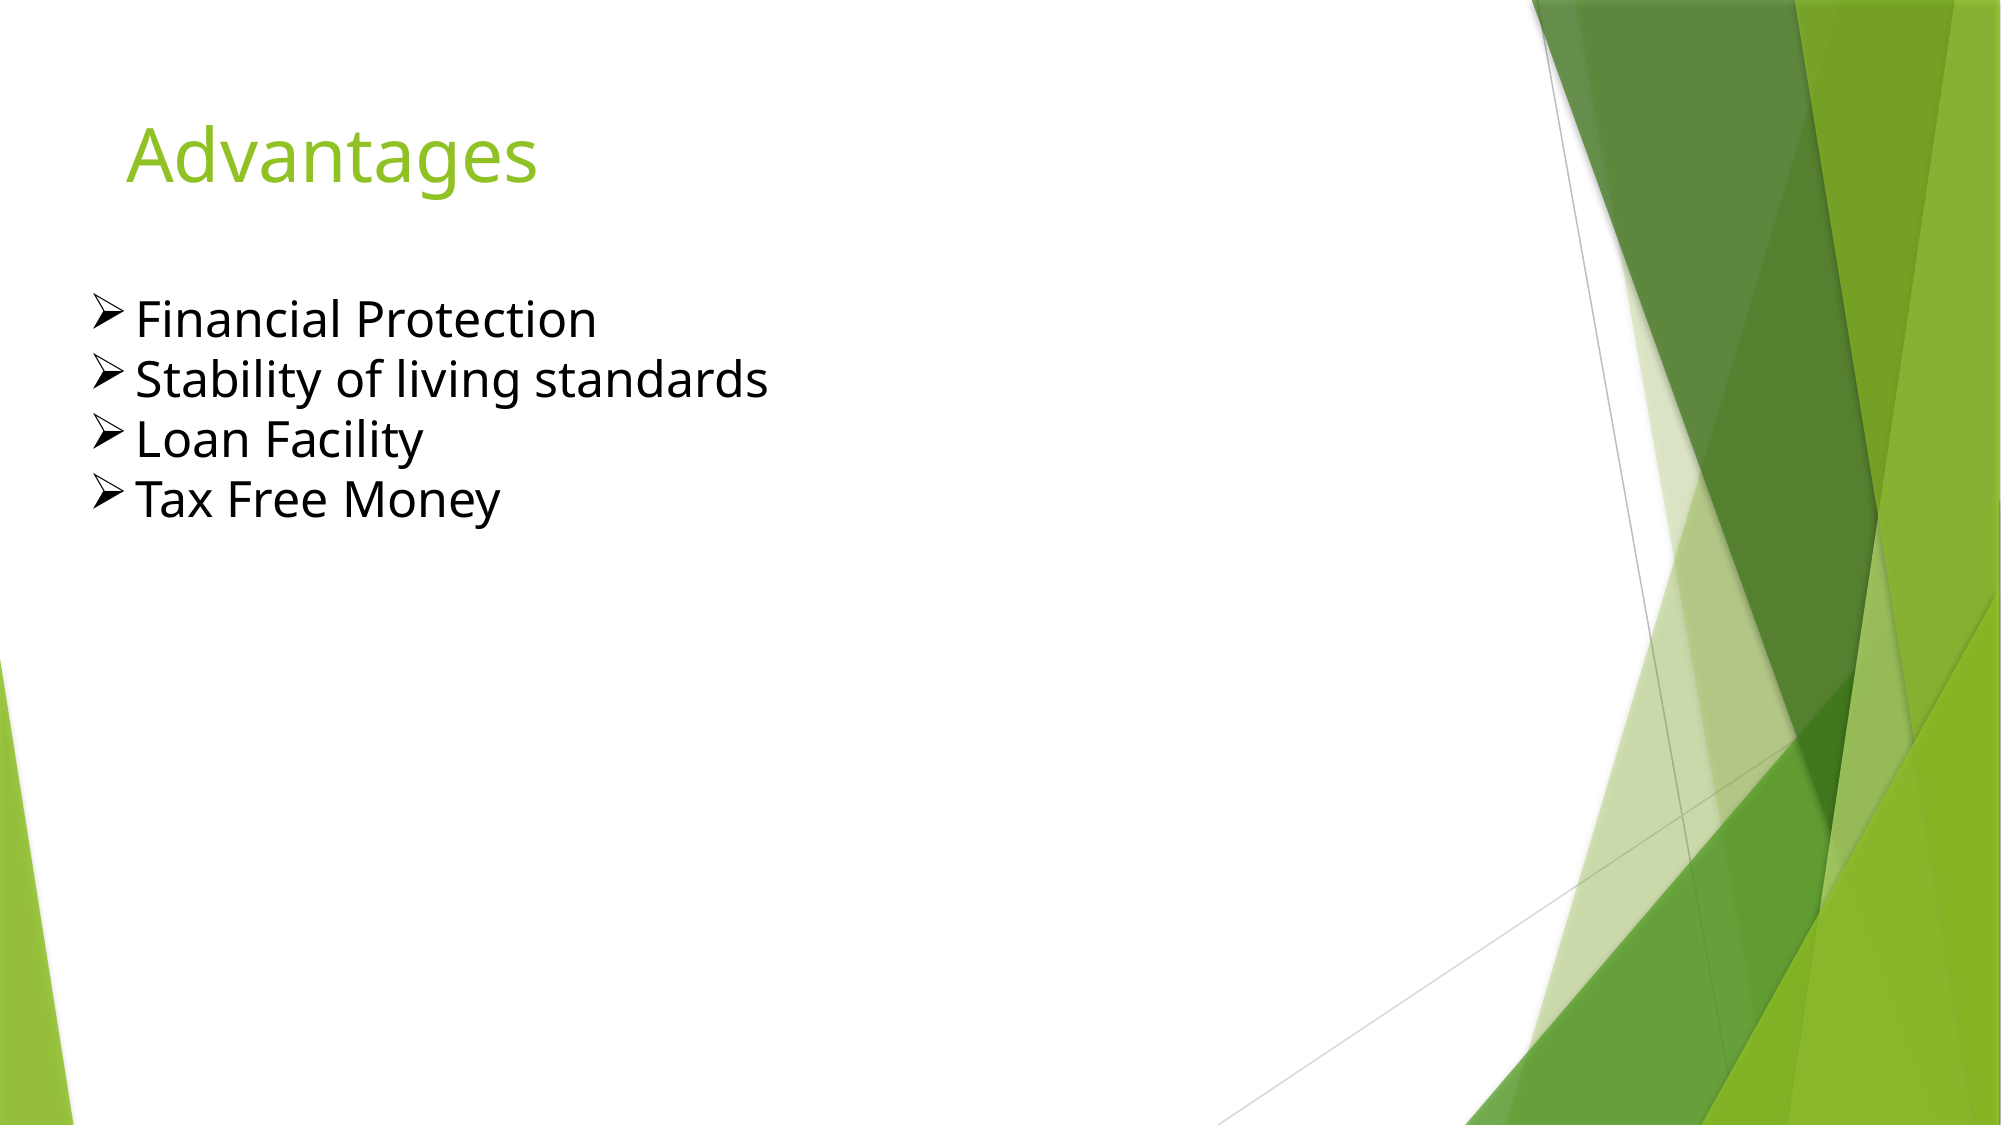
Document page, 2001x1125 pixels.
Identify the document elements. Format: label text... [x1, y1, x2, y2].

title Advantages [111, 99, 1522, 317]
text_box Financial Protection Stability of living standards Loan Facility Tax Free Money [74, 279, 1410, 535]
